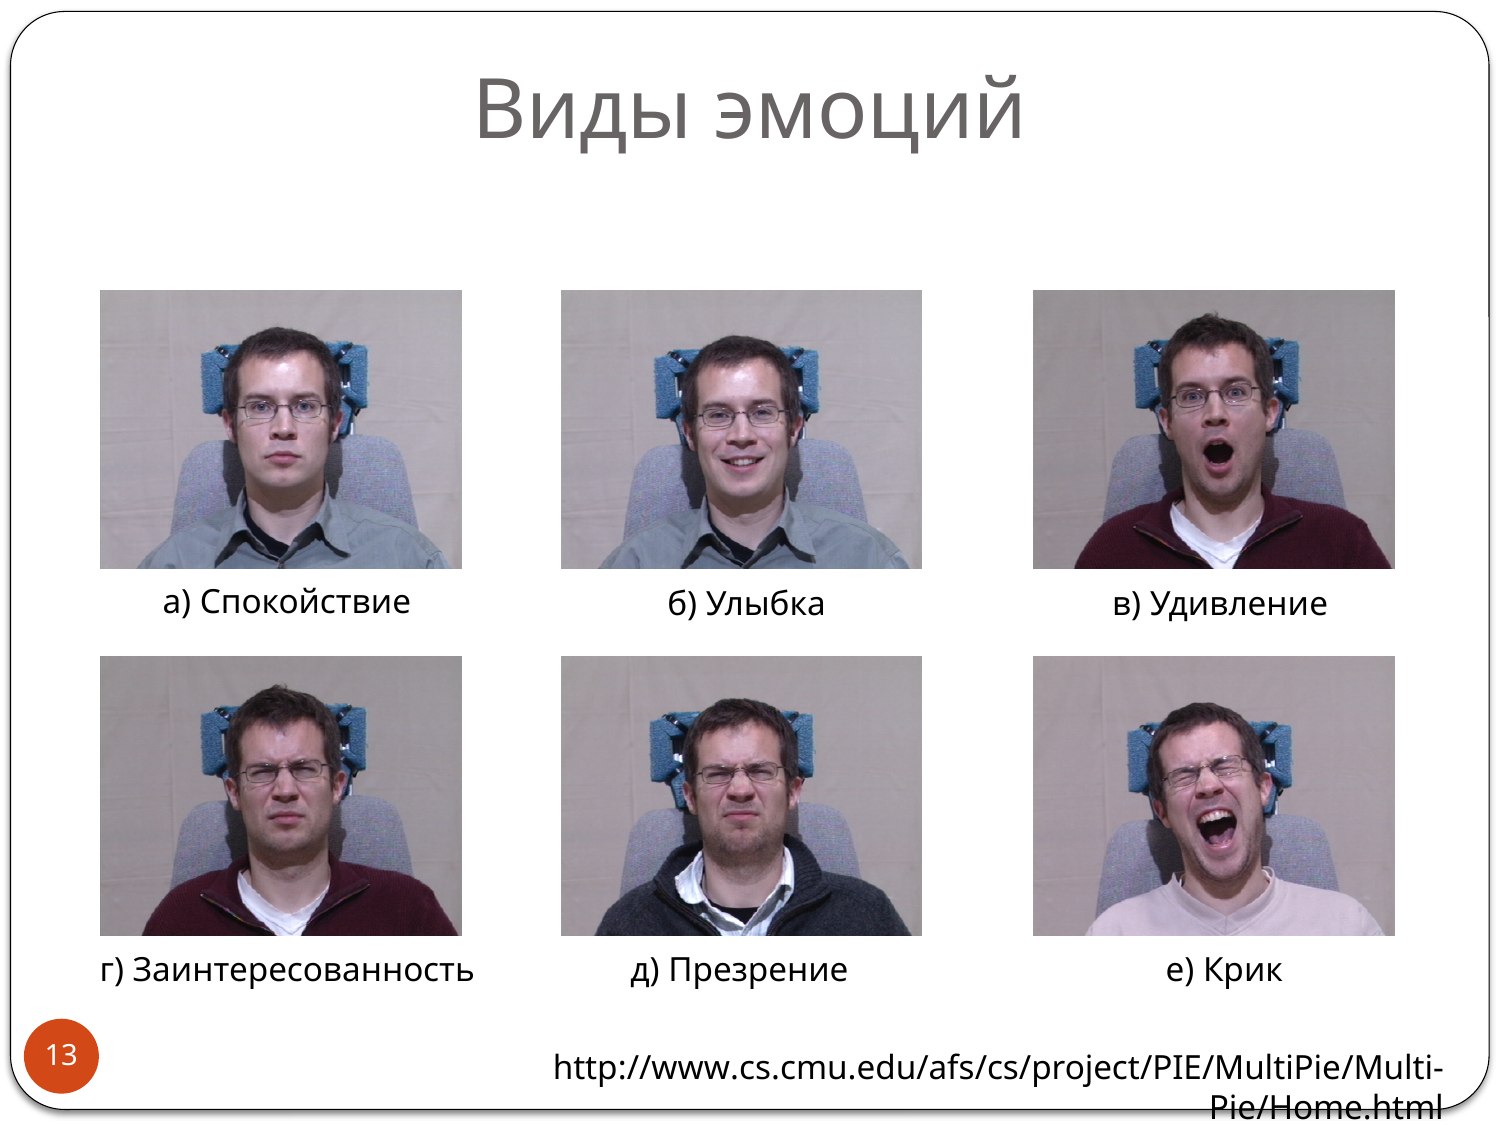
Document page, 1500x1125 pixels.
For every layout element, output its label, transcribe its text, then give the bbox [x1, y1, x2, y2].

slide_number 13 [23, 1018, 99, 1094]
text_box е) Крик [1150, 945, 1298, 996]
text_box б) Улыбка [652, 579, 841, 629]
picture [1033, 290, 1395, 570]
picture [100, 656, 462, 936]
picture [1033, 656, 1395, 936]
text_box а) Спокойствие [147, 579, 427, 628]
picture [100, 290, 462, 570]
picture [560, 656, 922, 936]
text_box д) Презрение [615, 945, 864, 996]
text_box в) Удивление [1097, 579, 1344, 629]
text_box http://www.cs.cmu.edu/afs/cs/project/PIE/MultiPie/Multi-Pie/Home.html [466, 1038, 1459, 1125]
text_box г) Заинтересованность [84, 940, 490, 996]
picture [560, 290, 922, 570]
title Виды эмоций [17, 30, 1483, 171]
